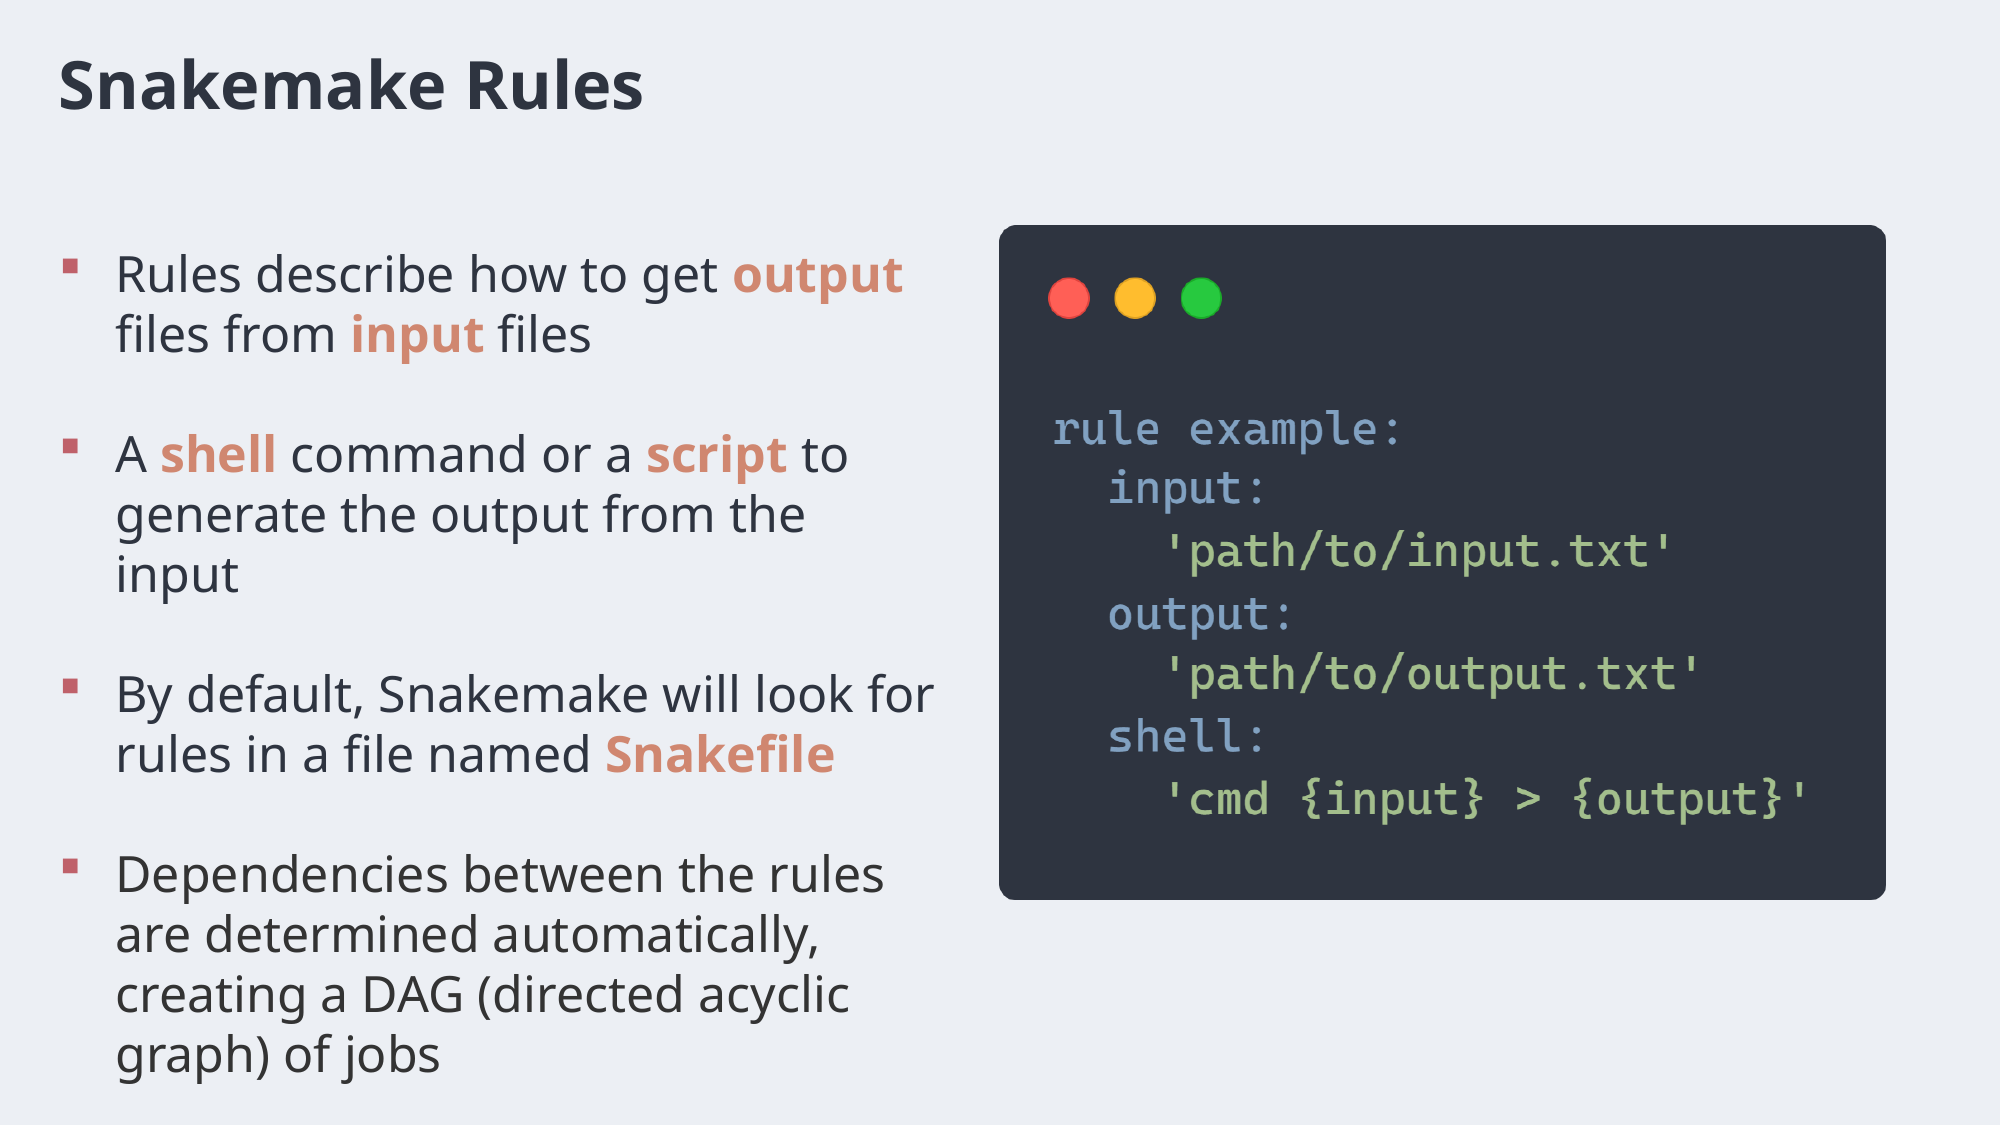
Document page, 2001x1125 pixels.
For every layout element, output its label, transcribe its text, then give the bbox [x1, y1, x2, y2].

text_box Snakemake Rules Rules describe how to get output files from input files A shell command or a script to generate the output from the input By default, Snakemake will look for rules in a file named Snakefile Dependencies between the rules are determined automatically, creating a DAG (directed acyclic graph) of jobs [0, 0, 1000, 1125]
picture [999, 225, 1886, 900]
